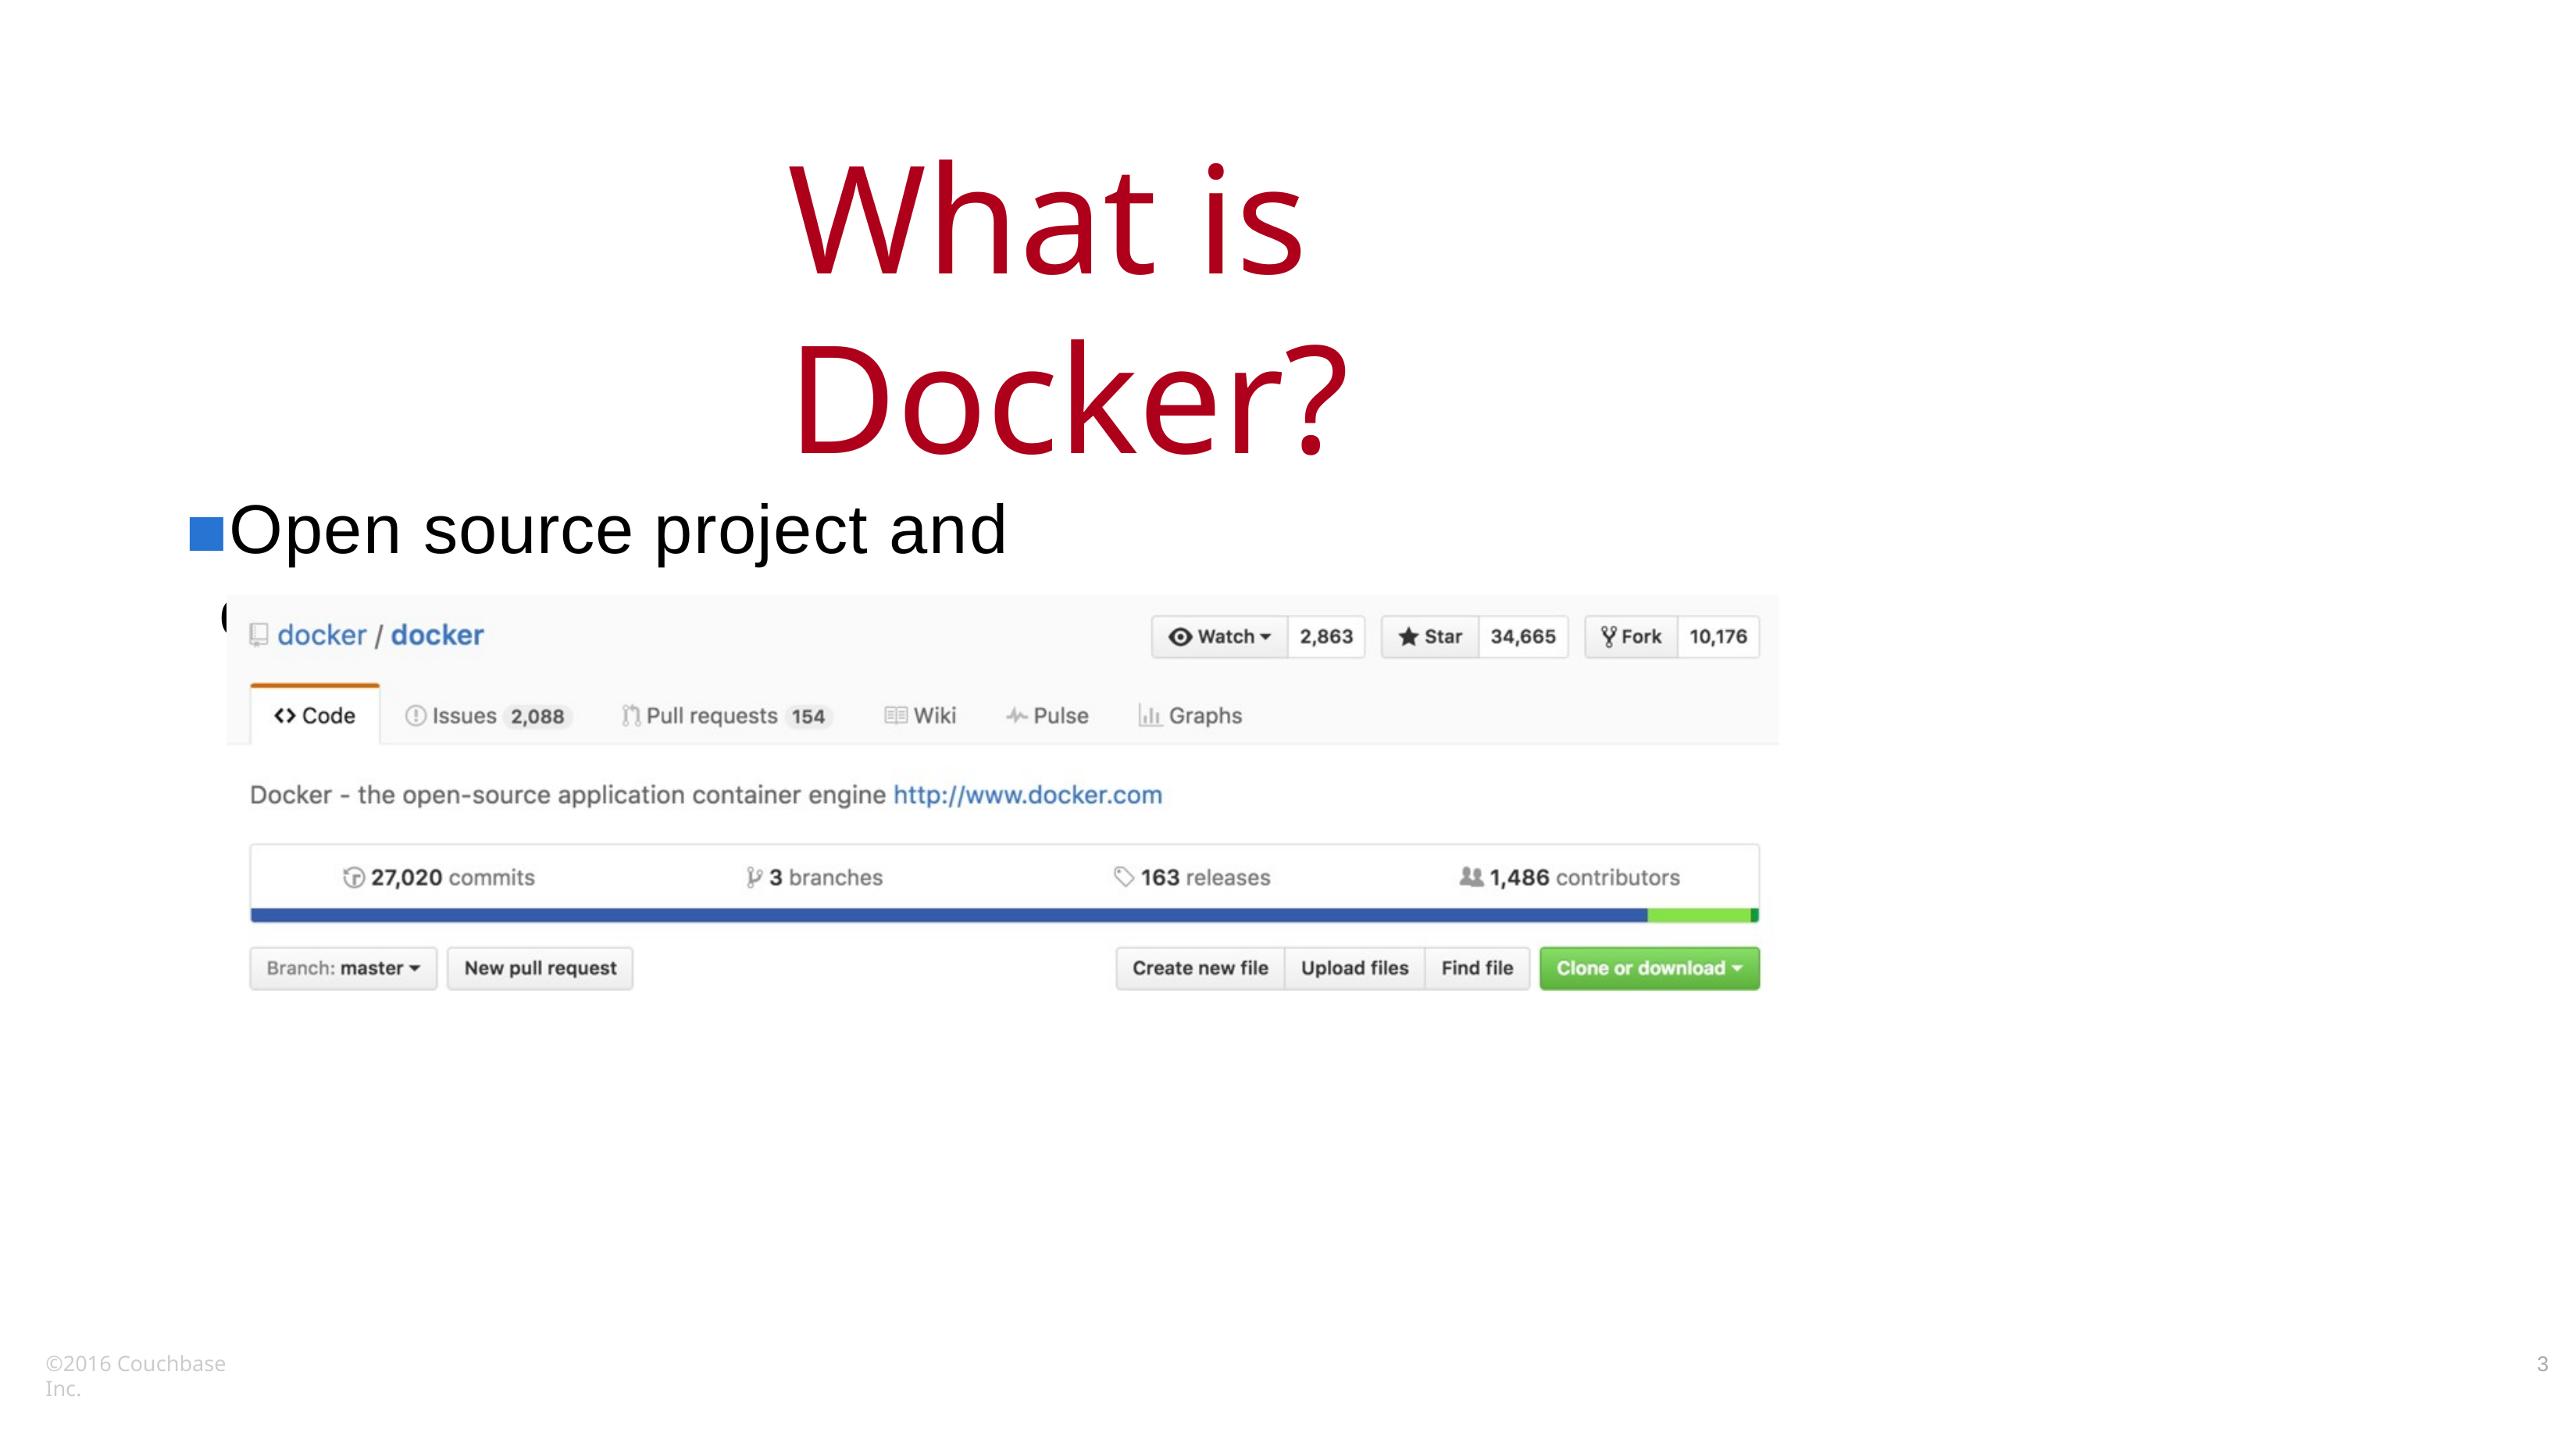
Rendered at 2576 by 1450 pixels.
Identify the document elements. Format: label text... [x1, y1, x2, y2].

text_box [227, 595, 1779, 991]
text_box Open source project and company [182, 482, 1311, 651]
text_box 3 [2535, 1353, 2551, 1376]
title What is Docker? [786, 121, 1789, 484]
footer ©2016 Couchbase Inc. [44, 1349, 244, 1450]
